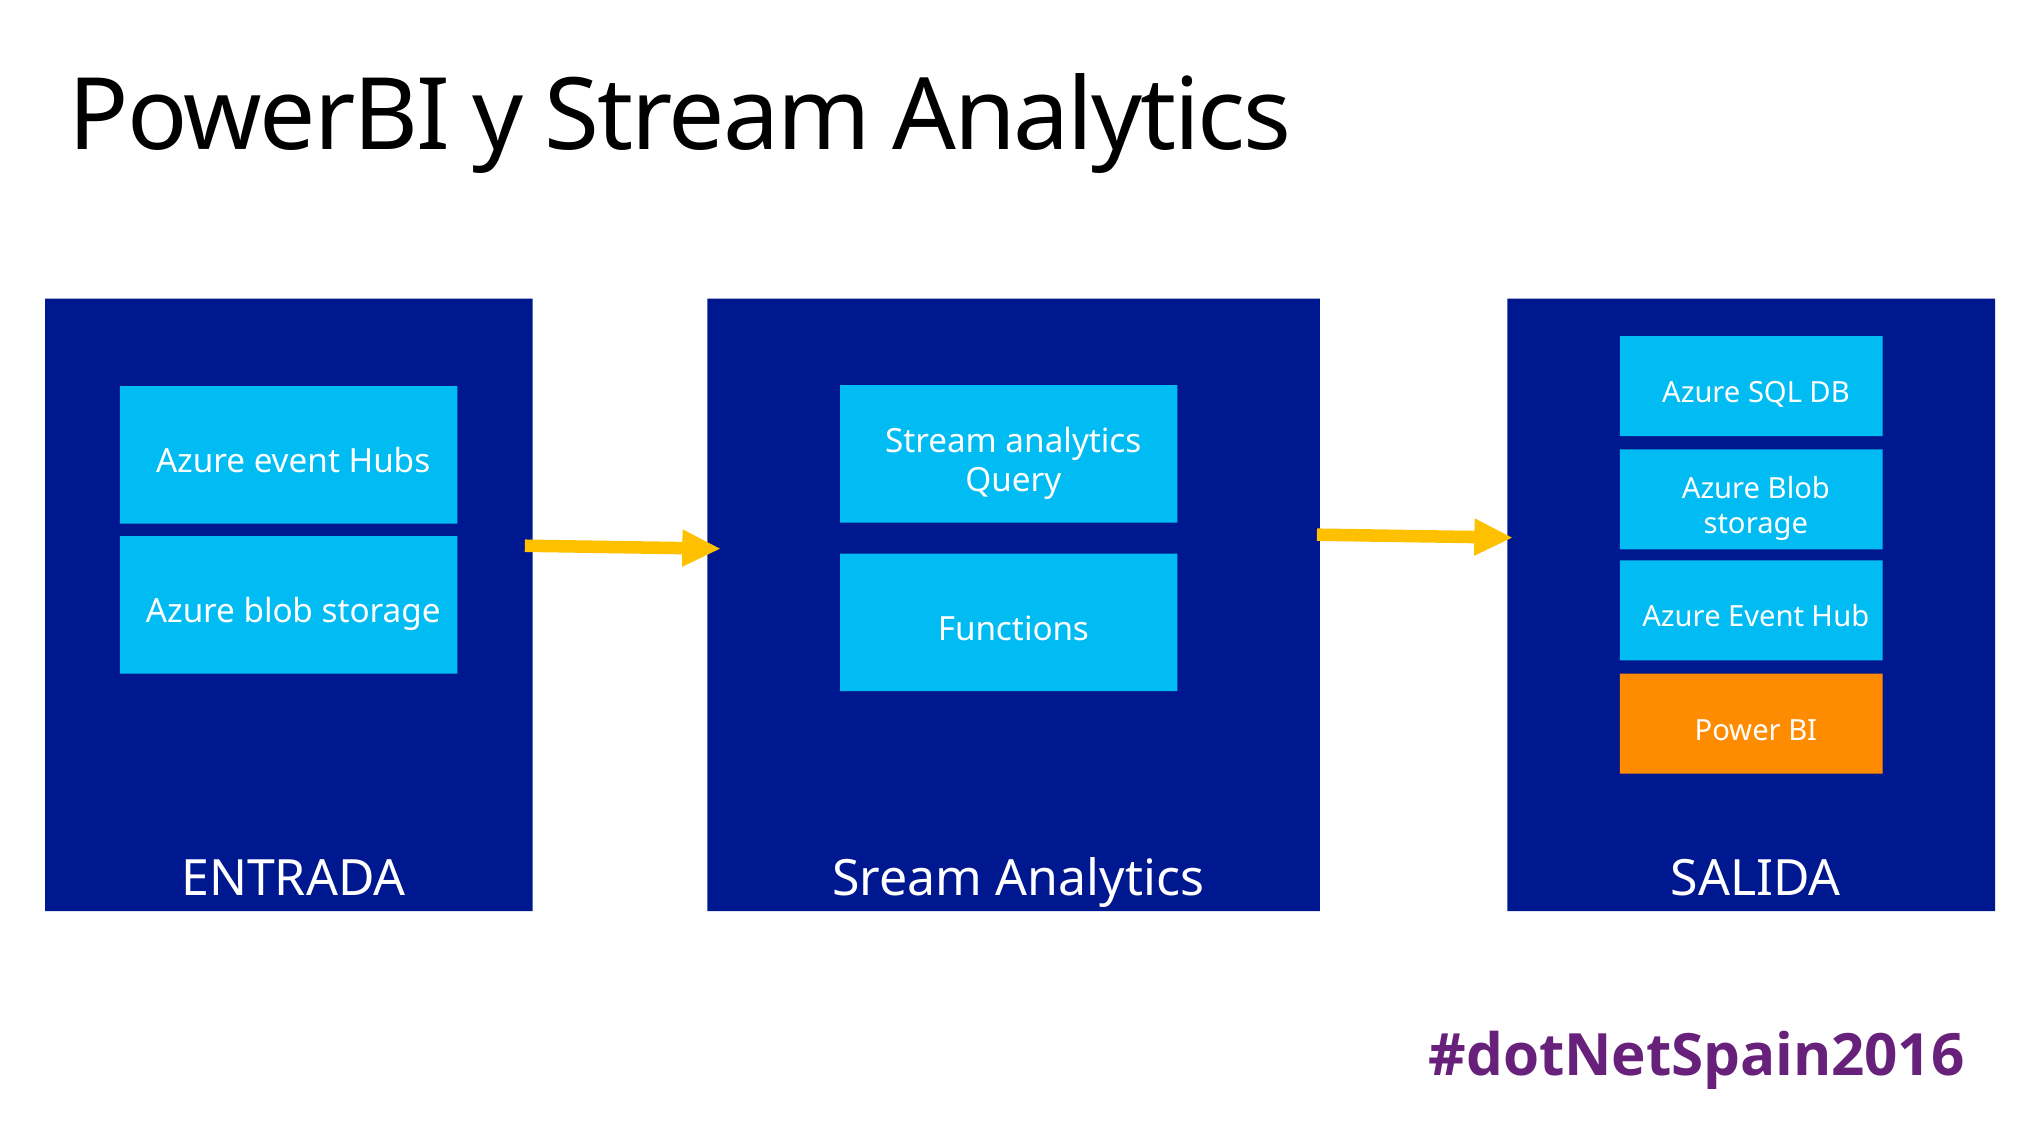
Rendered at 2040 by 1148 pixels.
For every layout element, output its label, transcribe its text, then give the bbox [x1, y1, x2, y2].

text_box Stream analytics Query [839, 384, 1178, 523]
text_box Functions [839, 553, 1178, 692]
text_box SALIDA [1507, 298, 1996, 912]
text_box Azure blob storage [119, 535, 458, 674]
text_box Azure Blob storage [1619, 449, 1883, 550]
text_box Power BI [1619, 673, 1883, 774]
text_box Sream Analytics [707, 298, 1321, 912]
title PowerBI y Stream Analytics [45, 48, 1996, 199]
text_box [1316, 534, 1513, 538]
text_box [524, 545, 721, 549]
text_box Azure event Hubs [119, 385, 458, 524]
text_box Azure SQL DB [1619, 335, 1883, 437]
text_box ENTRADA [44, 298, 534, 912]
text_box Azure Event Hub [1619, 560, 1883, 661]
